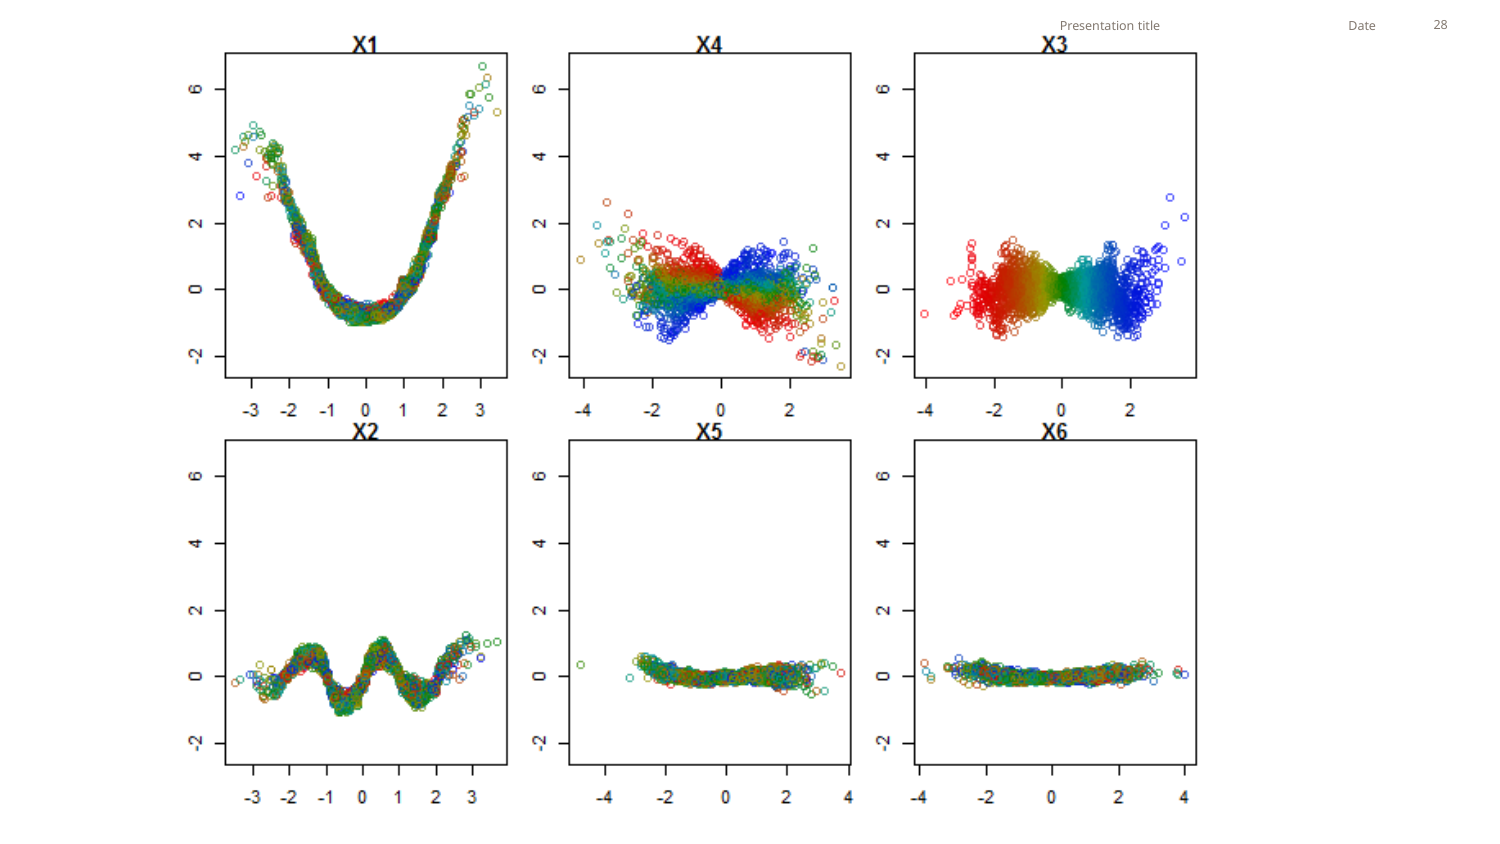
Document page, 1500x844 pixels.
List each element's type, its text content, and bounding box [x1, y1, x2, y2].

slide_number Date [1178, 17, 1377, 34]
slide_number 28 [1396, 17, 1448, 34]
picture [184, 33, 1218, 807]
footer Presentation title [684, 17, 1161, 32]
